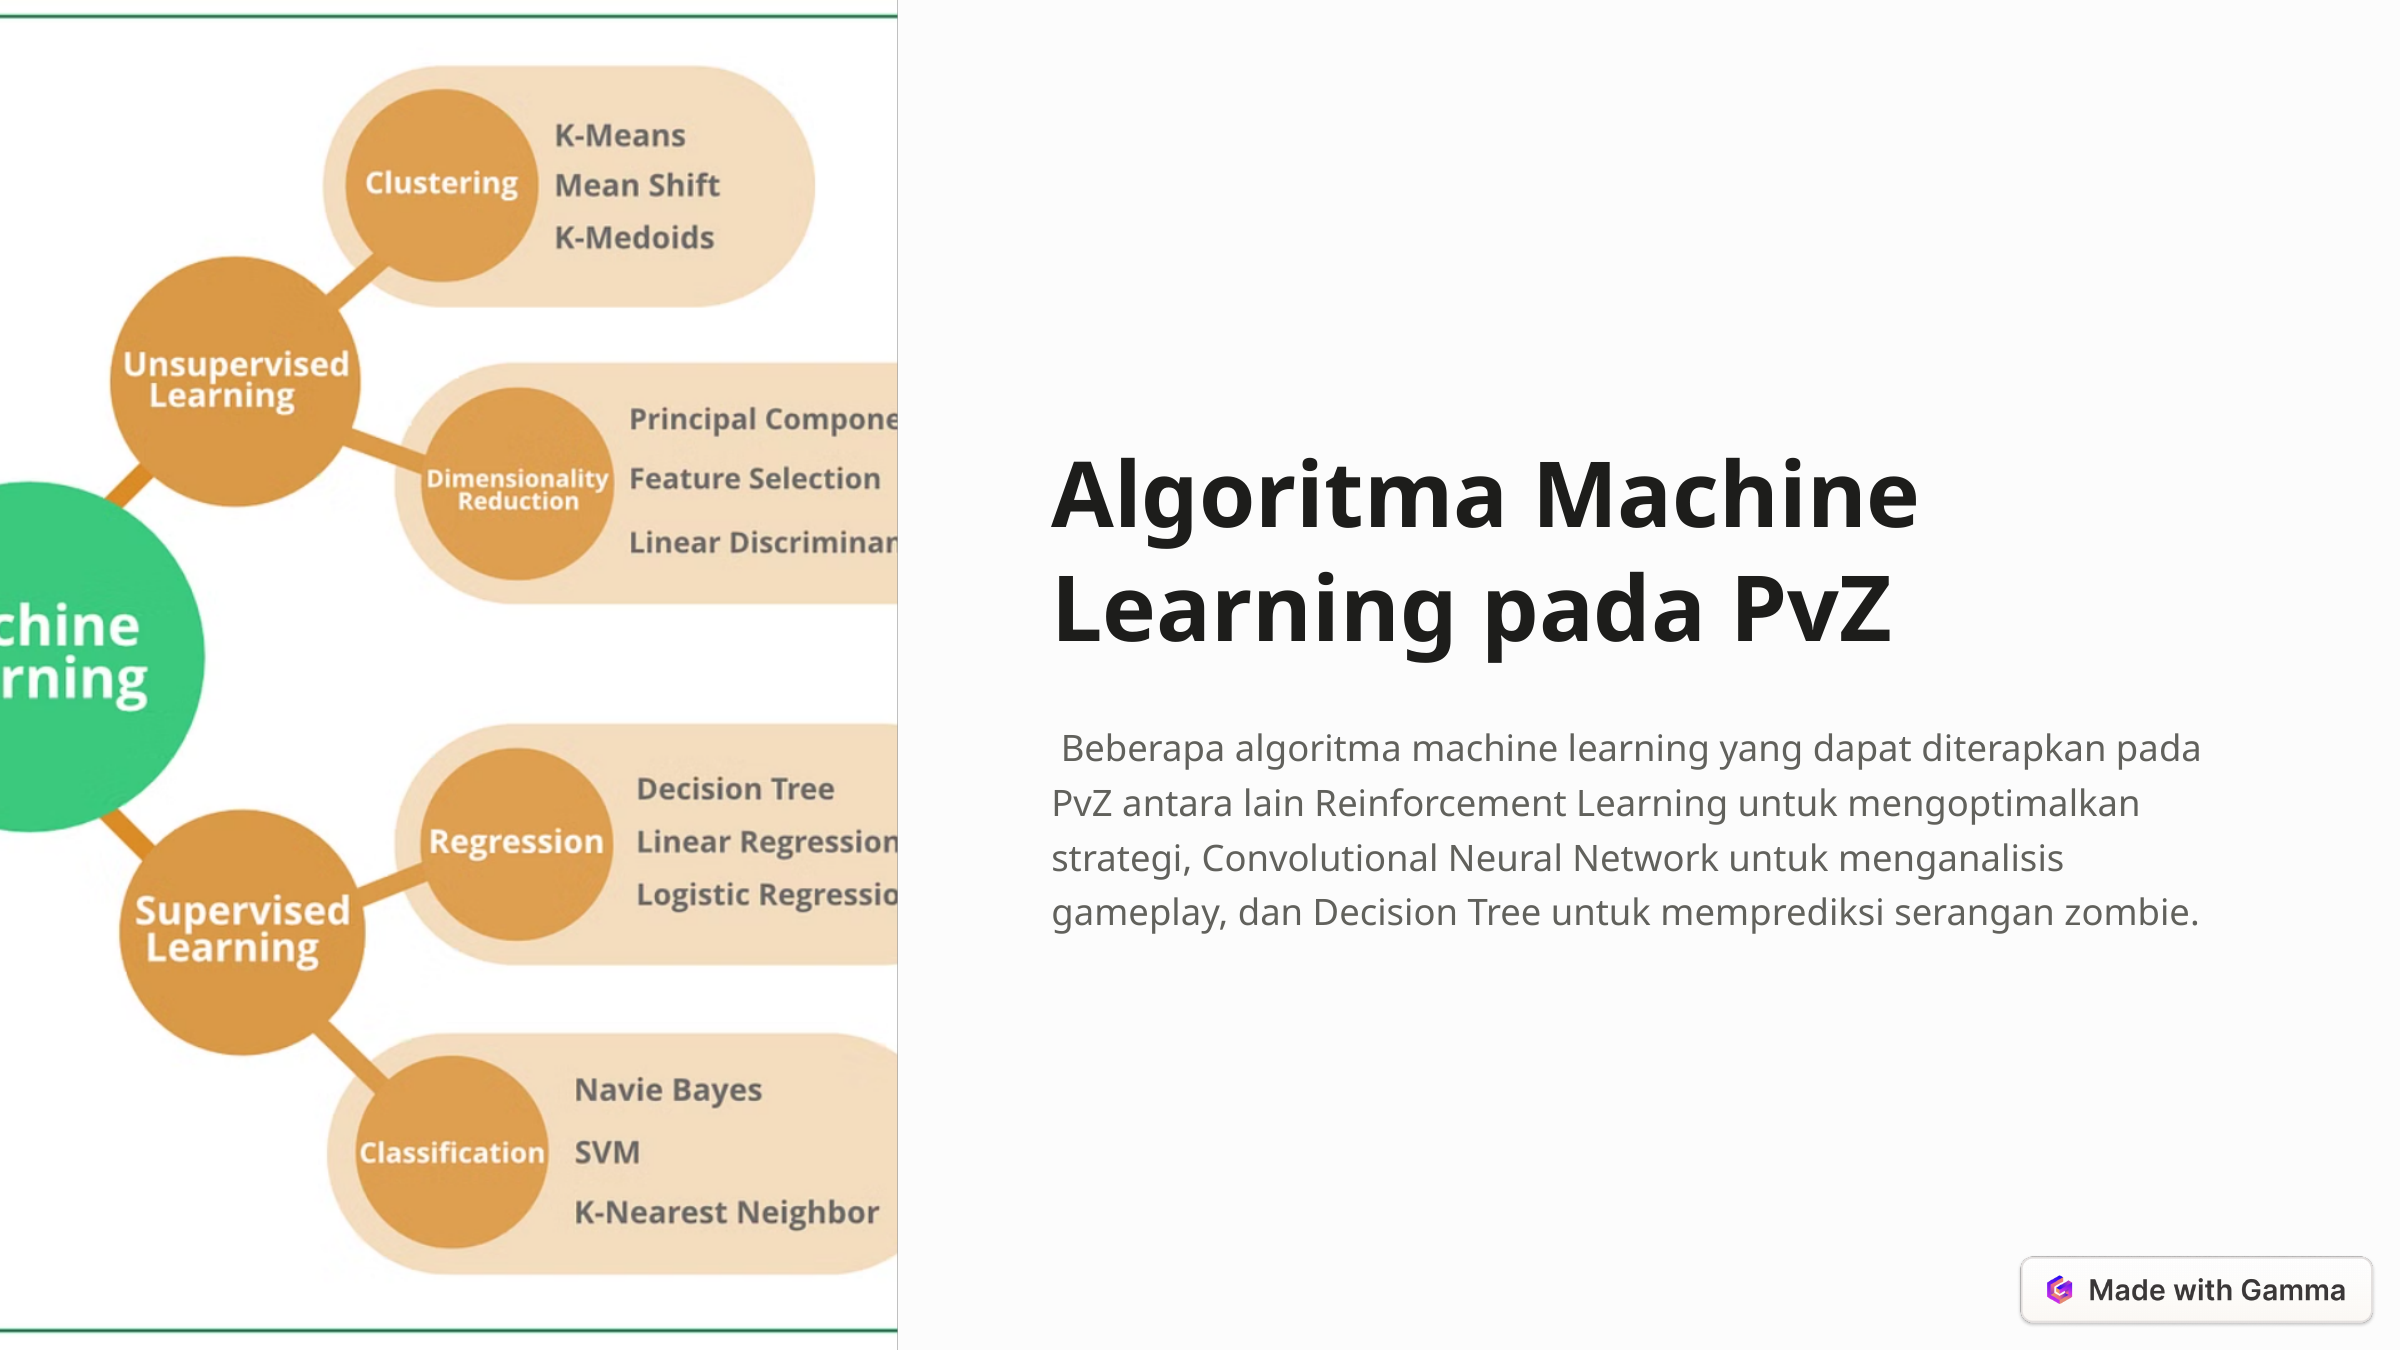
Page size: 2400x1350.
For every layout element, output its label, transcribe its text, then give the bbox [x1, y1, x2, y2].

picture [2008, 1244, 2385, 1335]
text_box [899, 0, 2400, 1350]
text_box Algoritma Machine Learning pada PvZ [1036, 424, 2264, 653]
text_box Beberapa algoritma machine learning yang dapat diterapkan pada PvZ antara lain Reinforcement Learning untuk mengoptimalkan strategi, Convolutional Neural Network untuk menganalisis gameplay, dan Decision Tree untuk memprediksi serangan zombie. [1036, 706, 2264, 926]
picture [0, 0, 899, 1350]
